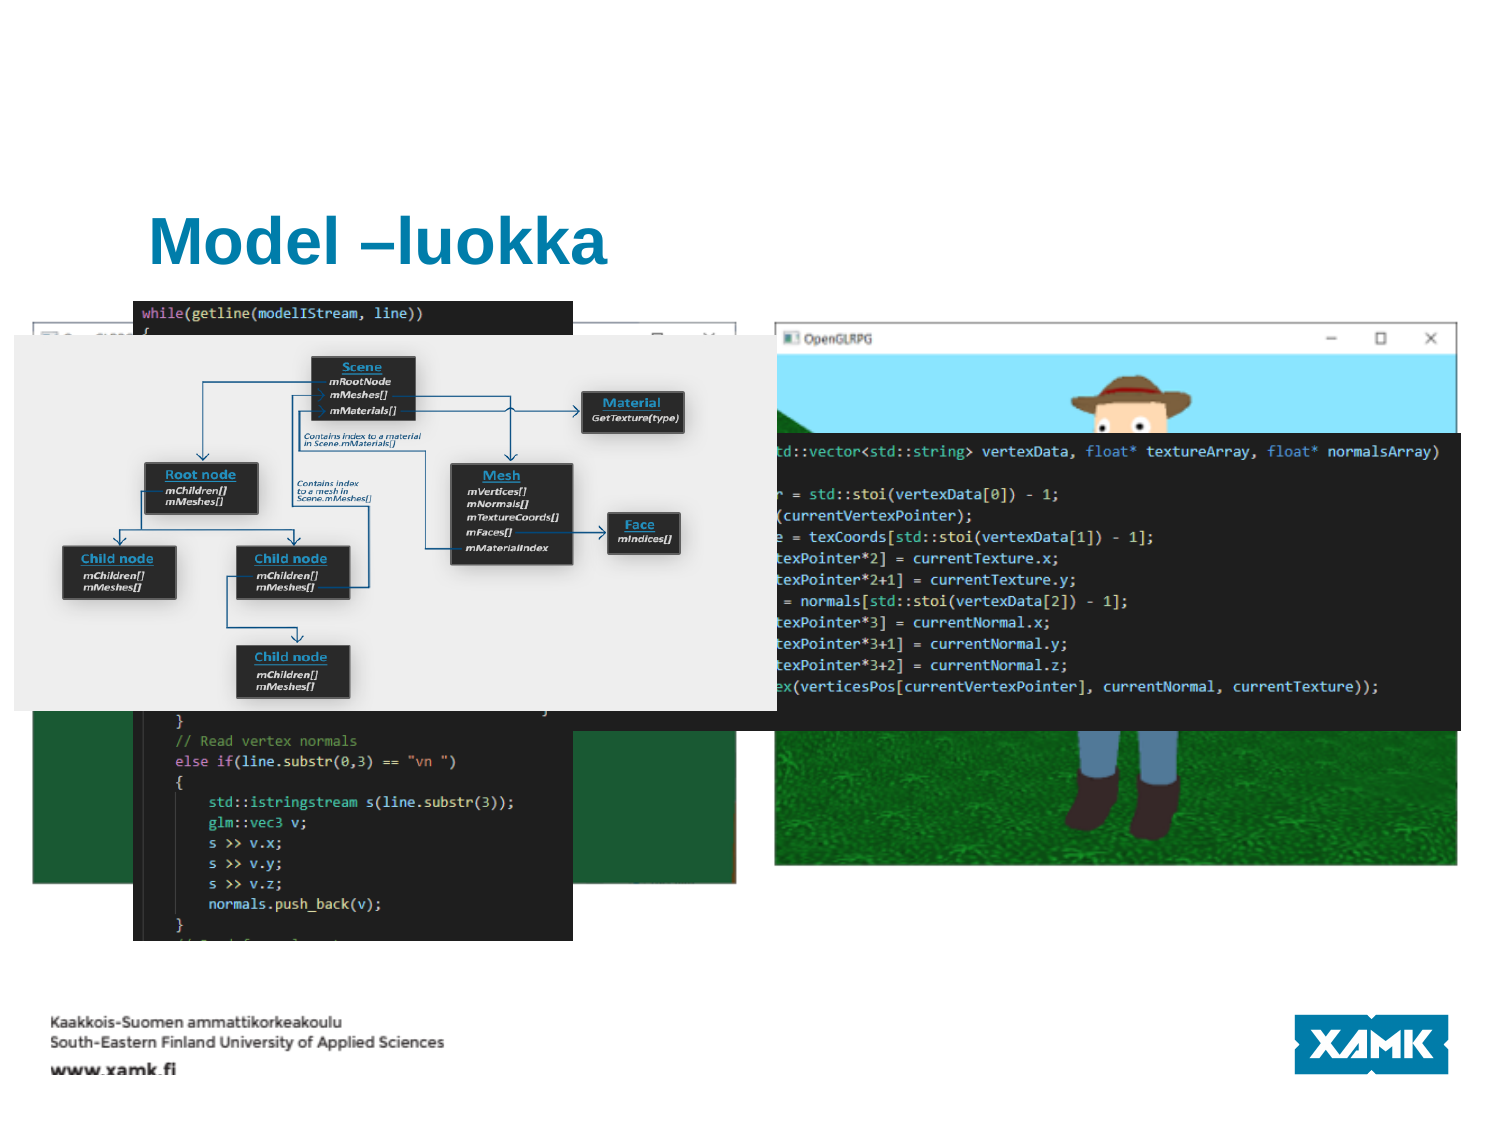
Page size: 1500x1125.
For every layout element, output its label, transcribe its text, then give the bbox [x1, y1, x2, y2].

title Model –luokka [133, 143, 1384, 304]
picture [1293, 1013, 1450, 1076]
picture [14, 300, 1486, 942]
